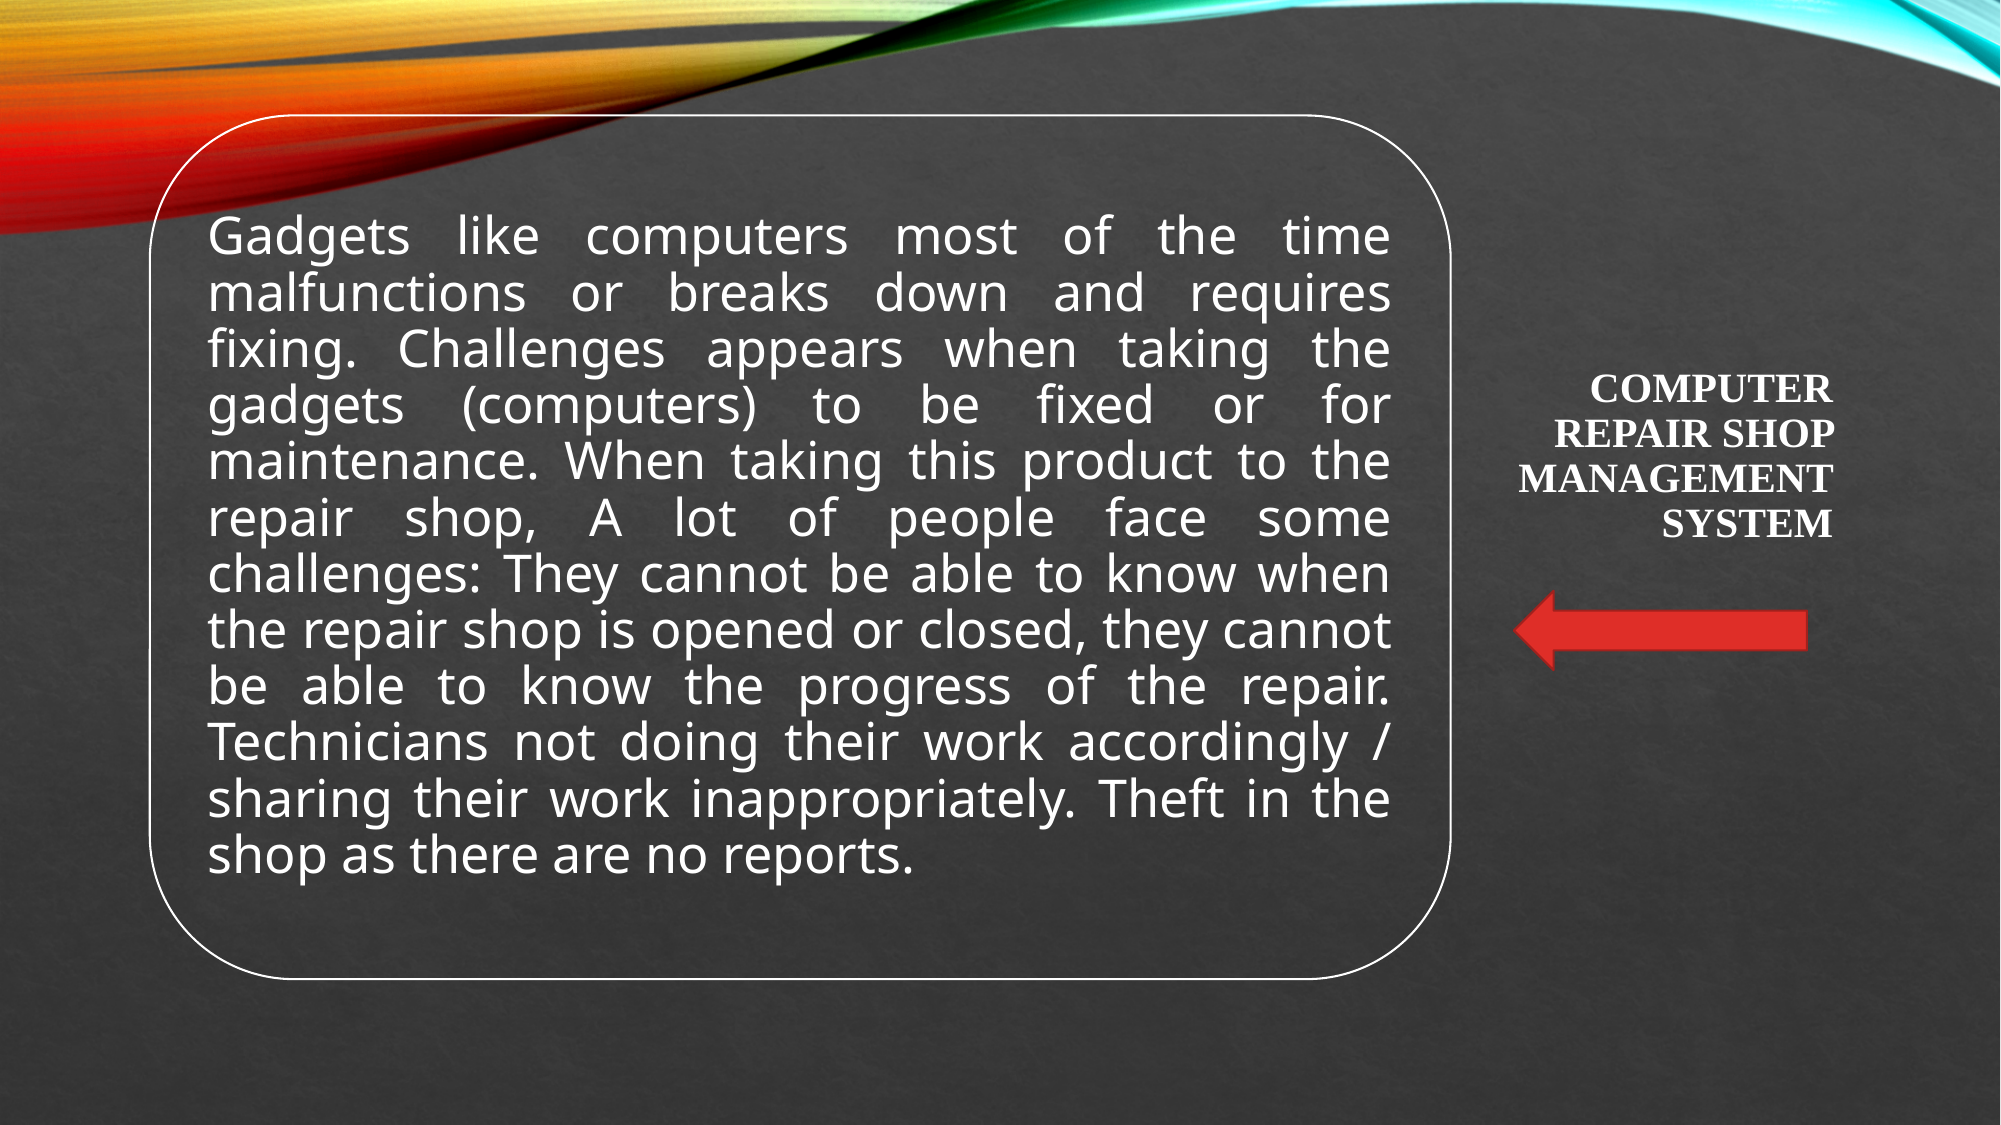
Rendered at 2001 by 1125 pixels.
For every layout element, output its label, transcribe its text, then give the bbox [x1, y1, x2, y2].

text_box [149, 115, 1451, 980]
picture [0, 0, 2001, 1125]
text_box [1513, 590, 1807, 671]
title COMPUTER REPAIR SHOP MANAGEMENT SYSTEM [1456, 177, 1849, 921]
